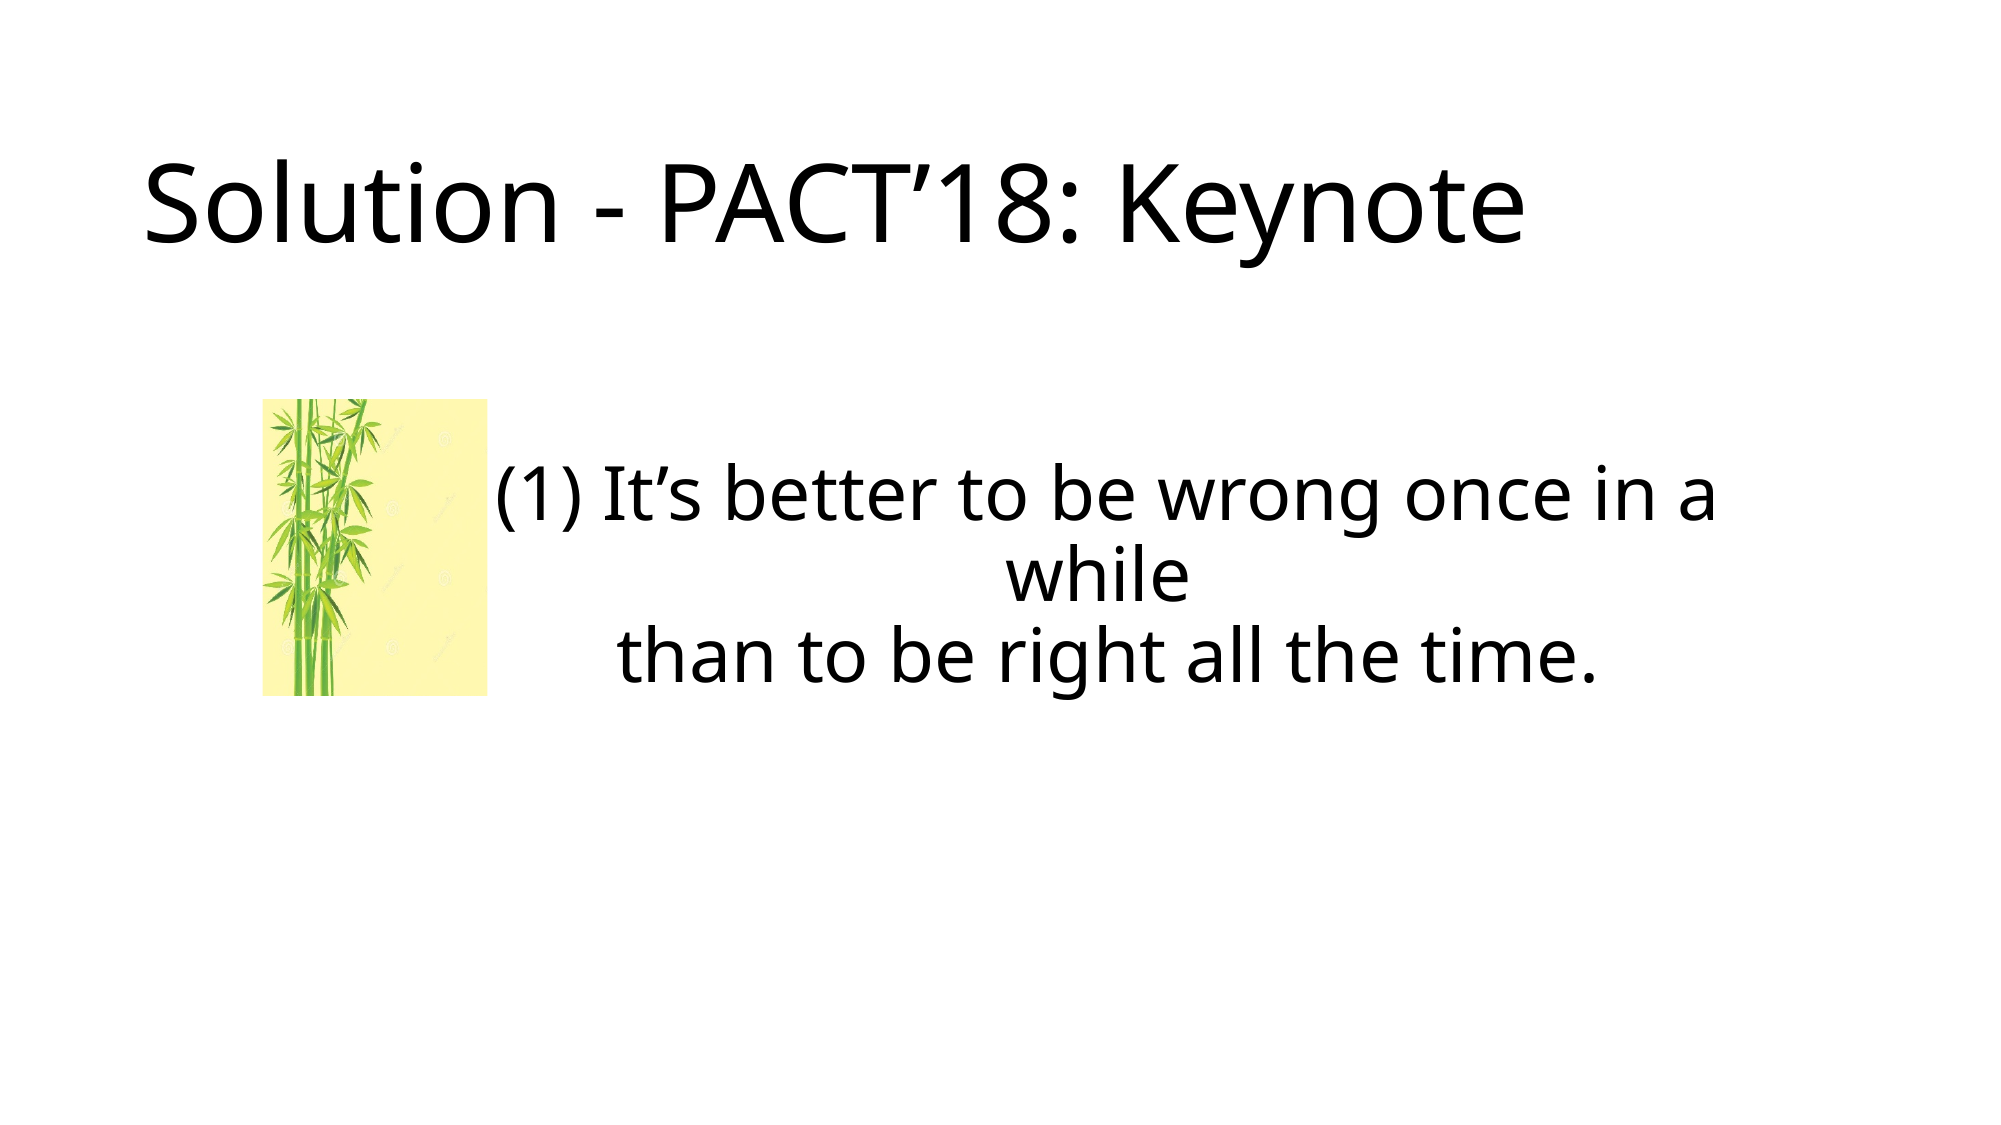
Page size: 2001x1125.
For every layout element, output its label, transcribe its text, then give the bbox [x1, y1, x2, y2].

text_box Solution - PACT’18: Keynote [127, 49, 1746, 274]
title (1) It’s better to be wrong once in a while than to be right all the time. [470, 389, 1746, 707]
picture [261, 399, 488, 697]
